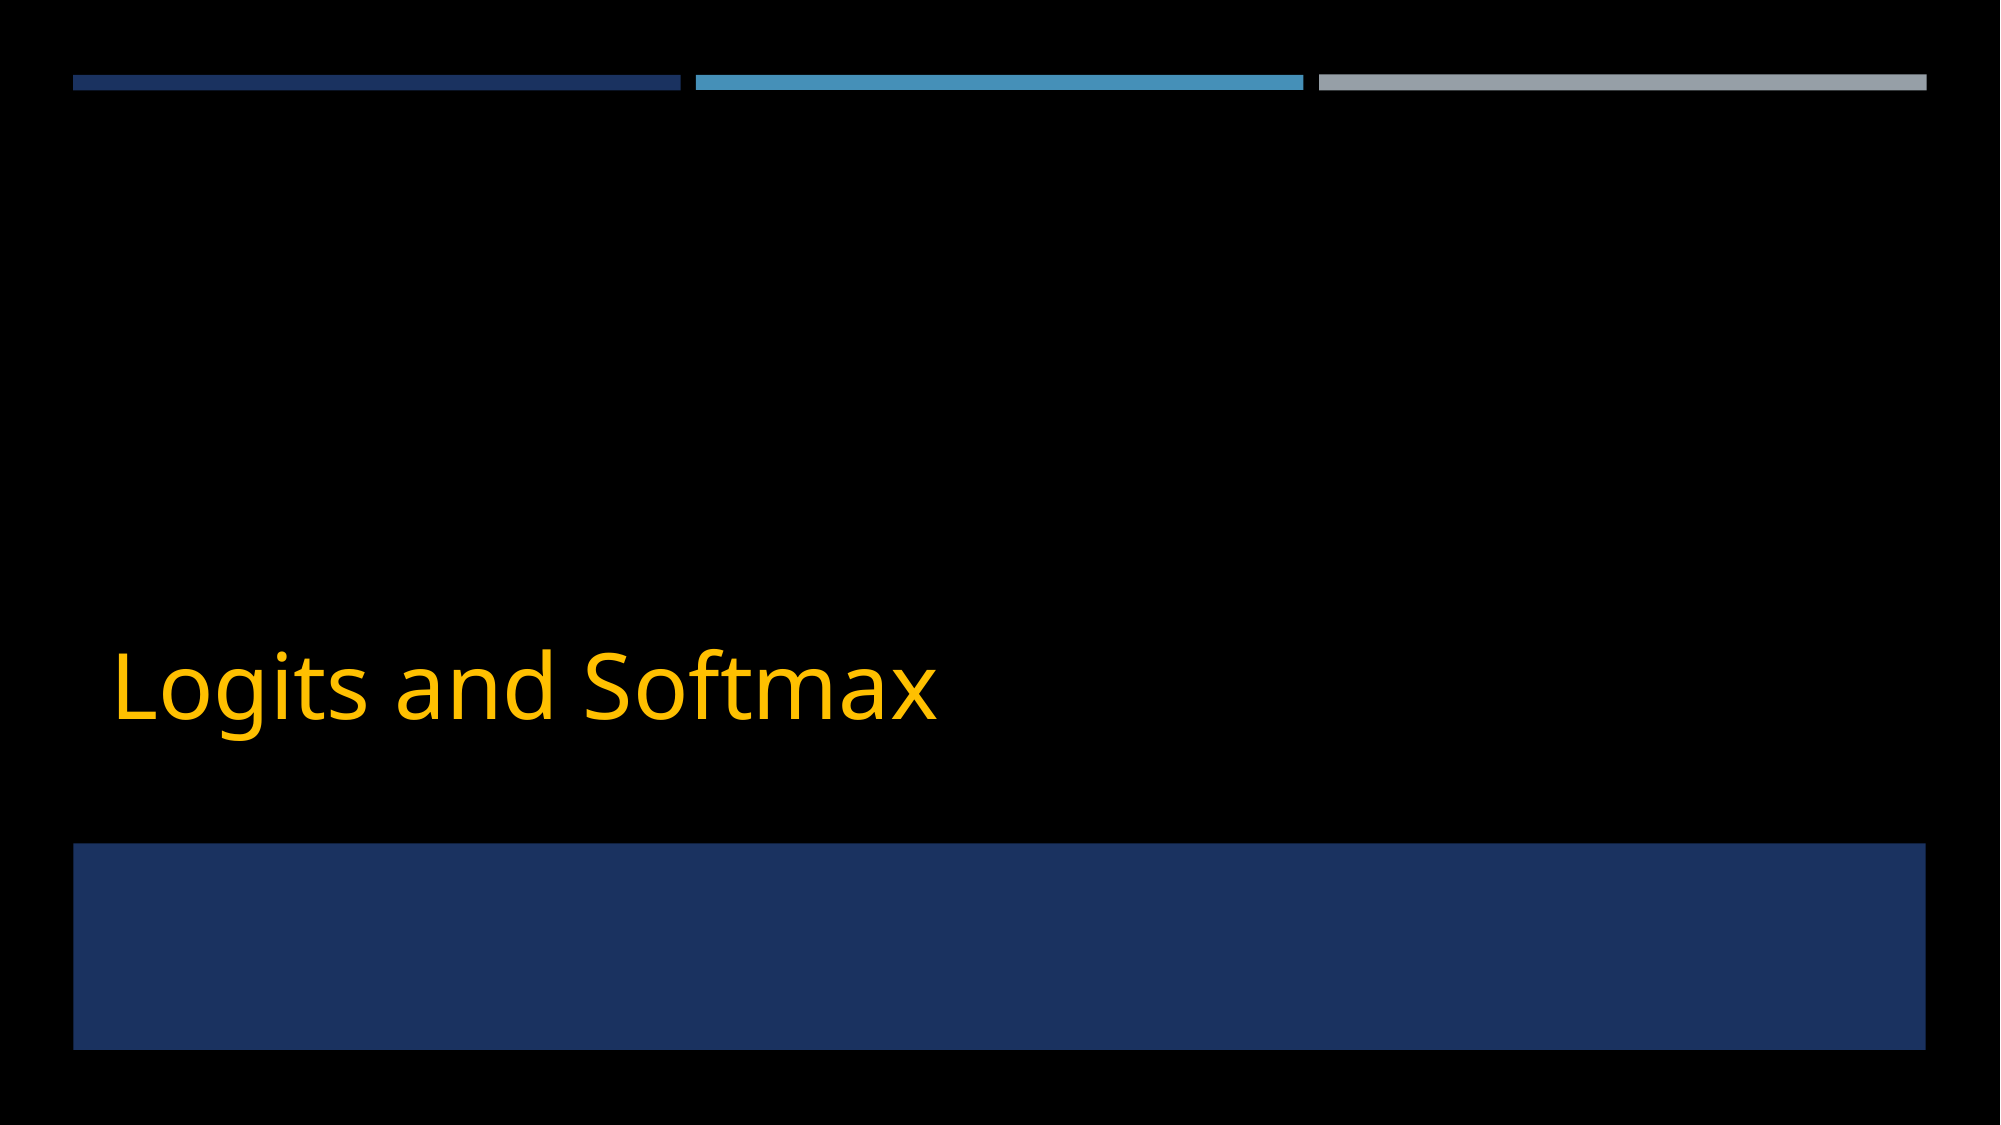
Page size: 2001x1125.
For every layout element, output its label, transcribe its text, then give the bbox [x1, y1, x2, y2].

title Logits and Softmax [95, 499, 1905, 745]
